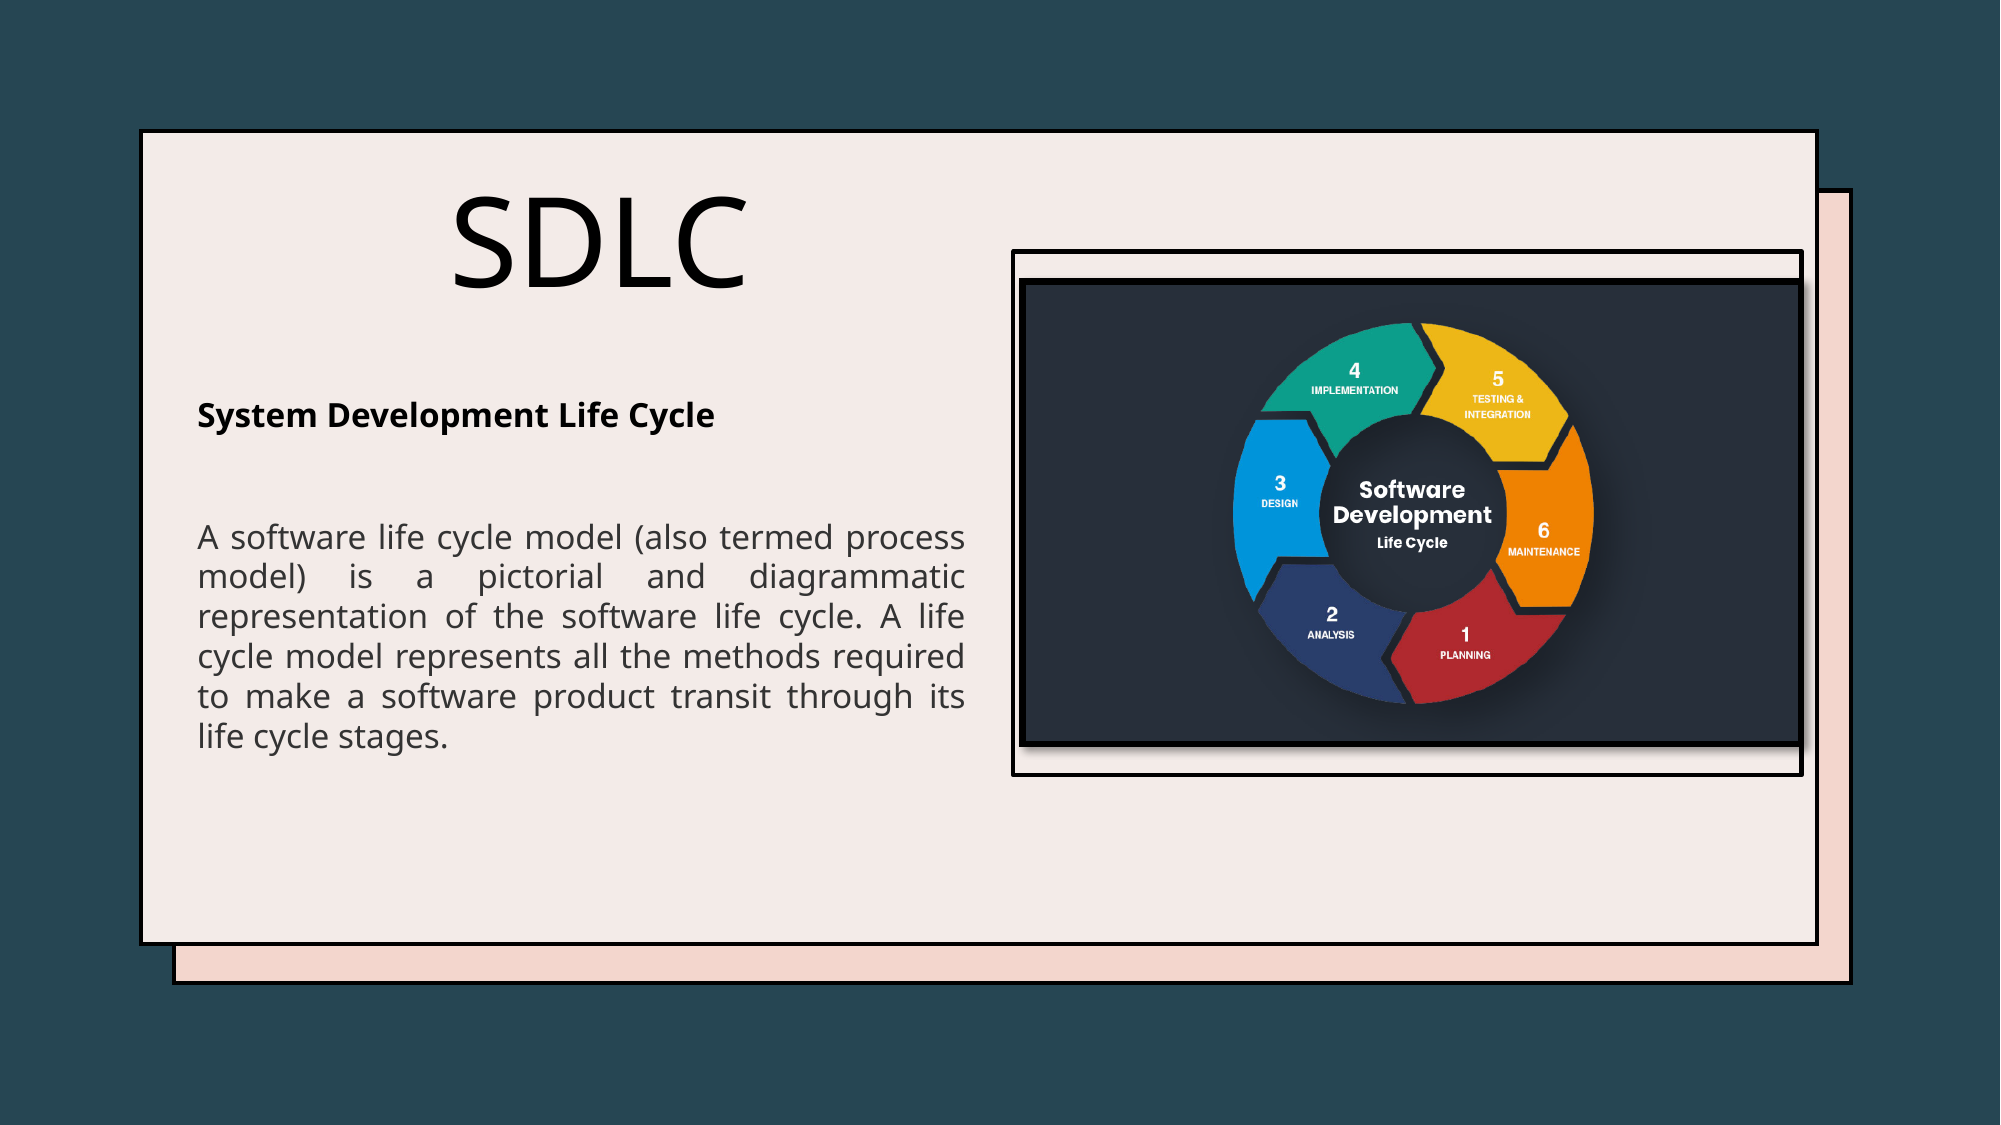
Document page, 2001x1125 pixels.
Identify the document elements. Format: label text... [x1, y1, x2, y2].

picture [1015, 253, 1800, 774]
subtitle System Development Life Cycle A software life cycle model (also termed process model) is a pictorial and diagrammatic representation of the software life cycle. A life cycle model represents all the methods required to make a software product transit through its life cycle stages. [182, 386, 982, 739]
title SDLC [200, 171, 1000, 307]
